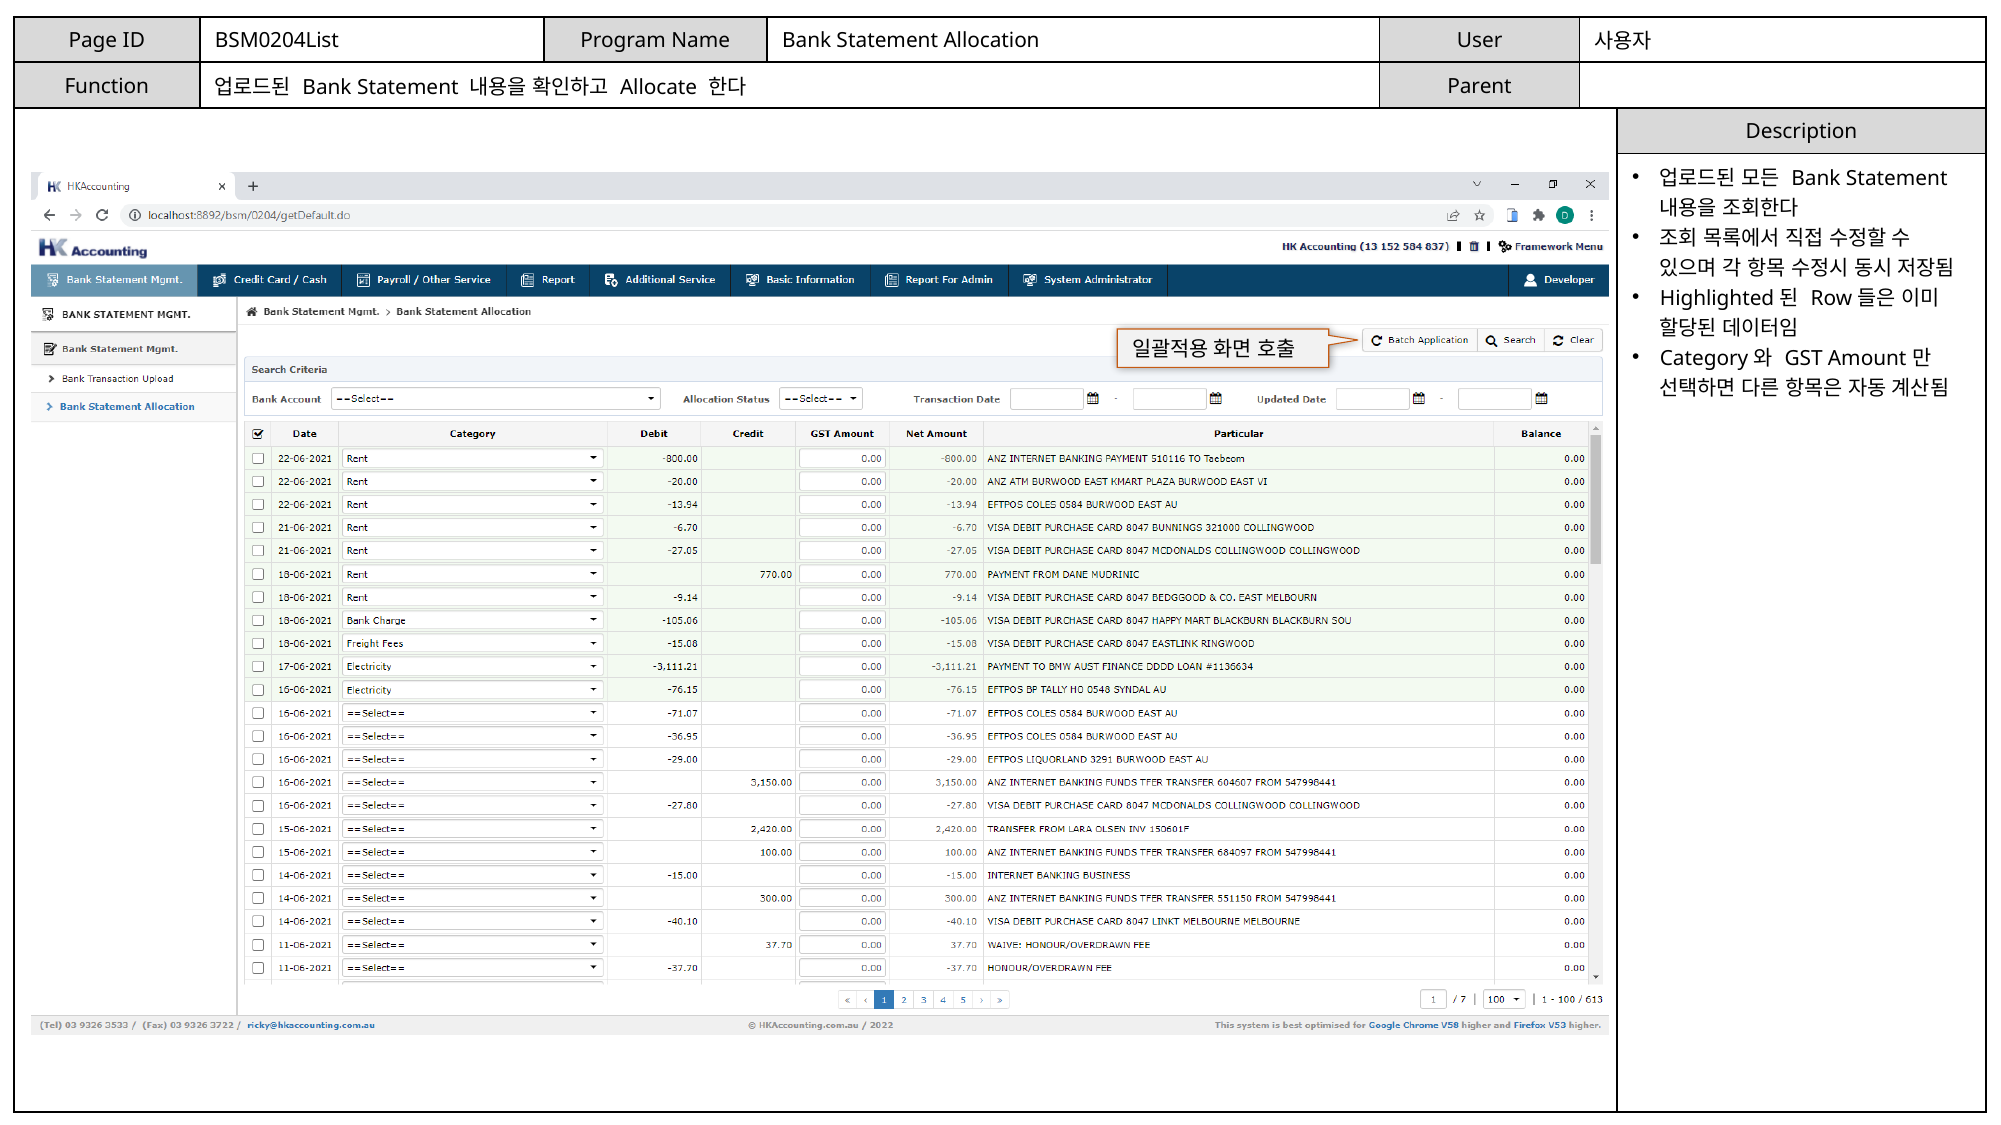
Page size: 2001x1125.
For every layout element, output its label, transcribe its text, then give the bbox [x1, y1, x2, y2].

table_cell [15, 109, 1616, 1111]
table_header Bank Statement Allocation [768, 18, 1379, 61]
picture [31, 172, 1609, 1035]
table_cell 업로드된 Bank Statement 내용을 확인하고 Allocate 한다 [201, 63, 1379, 107]
table_cell Function [15, 63, 199, 107]
table_header Program Name [545, 18, 766, 61]
table_cell Description [1618, 109, 1985, 153]
table_header User [1380, 18, 1579, 61]
table_header 사용자 [1580, 18, 1985, 61]
table_header BSM0204List [201, 18, 543, 61]
table_cell Parent [1380, 63, 1579, 107]
table_header Page ID [15, 18, 199, 61]
table_cell 업로드된 모든 Bank Statement내용을 조회한다 조회 목록에서 직접 수정할 수 있으며 각 항목 수정시 동시 저장됨 Highlighted된 Row들은 이미 할당된 데이터임 Category와 GST Amount만 선택하면 다른 항목은 자동 계산됨 [1618, 154, 1985, 1111]
table_cell [1580, 63, 1985, 107]
